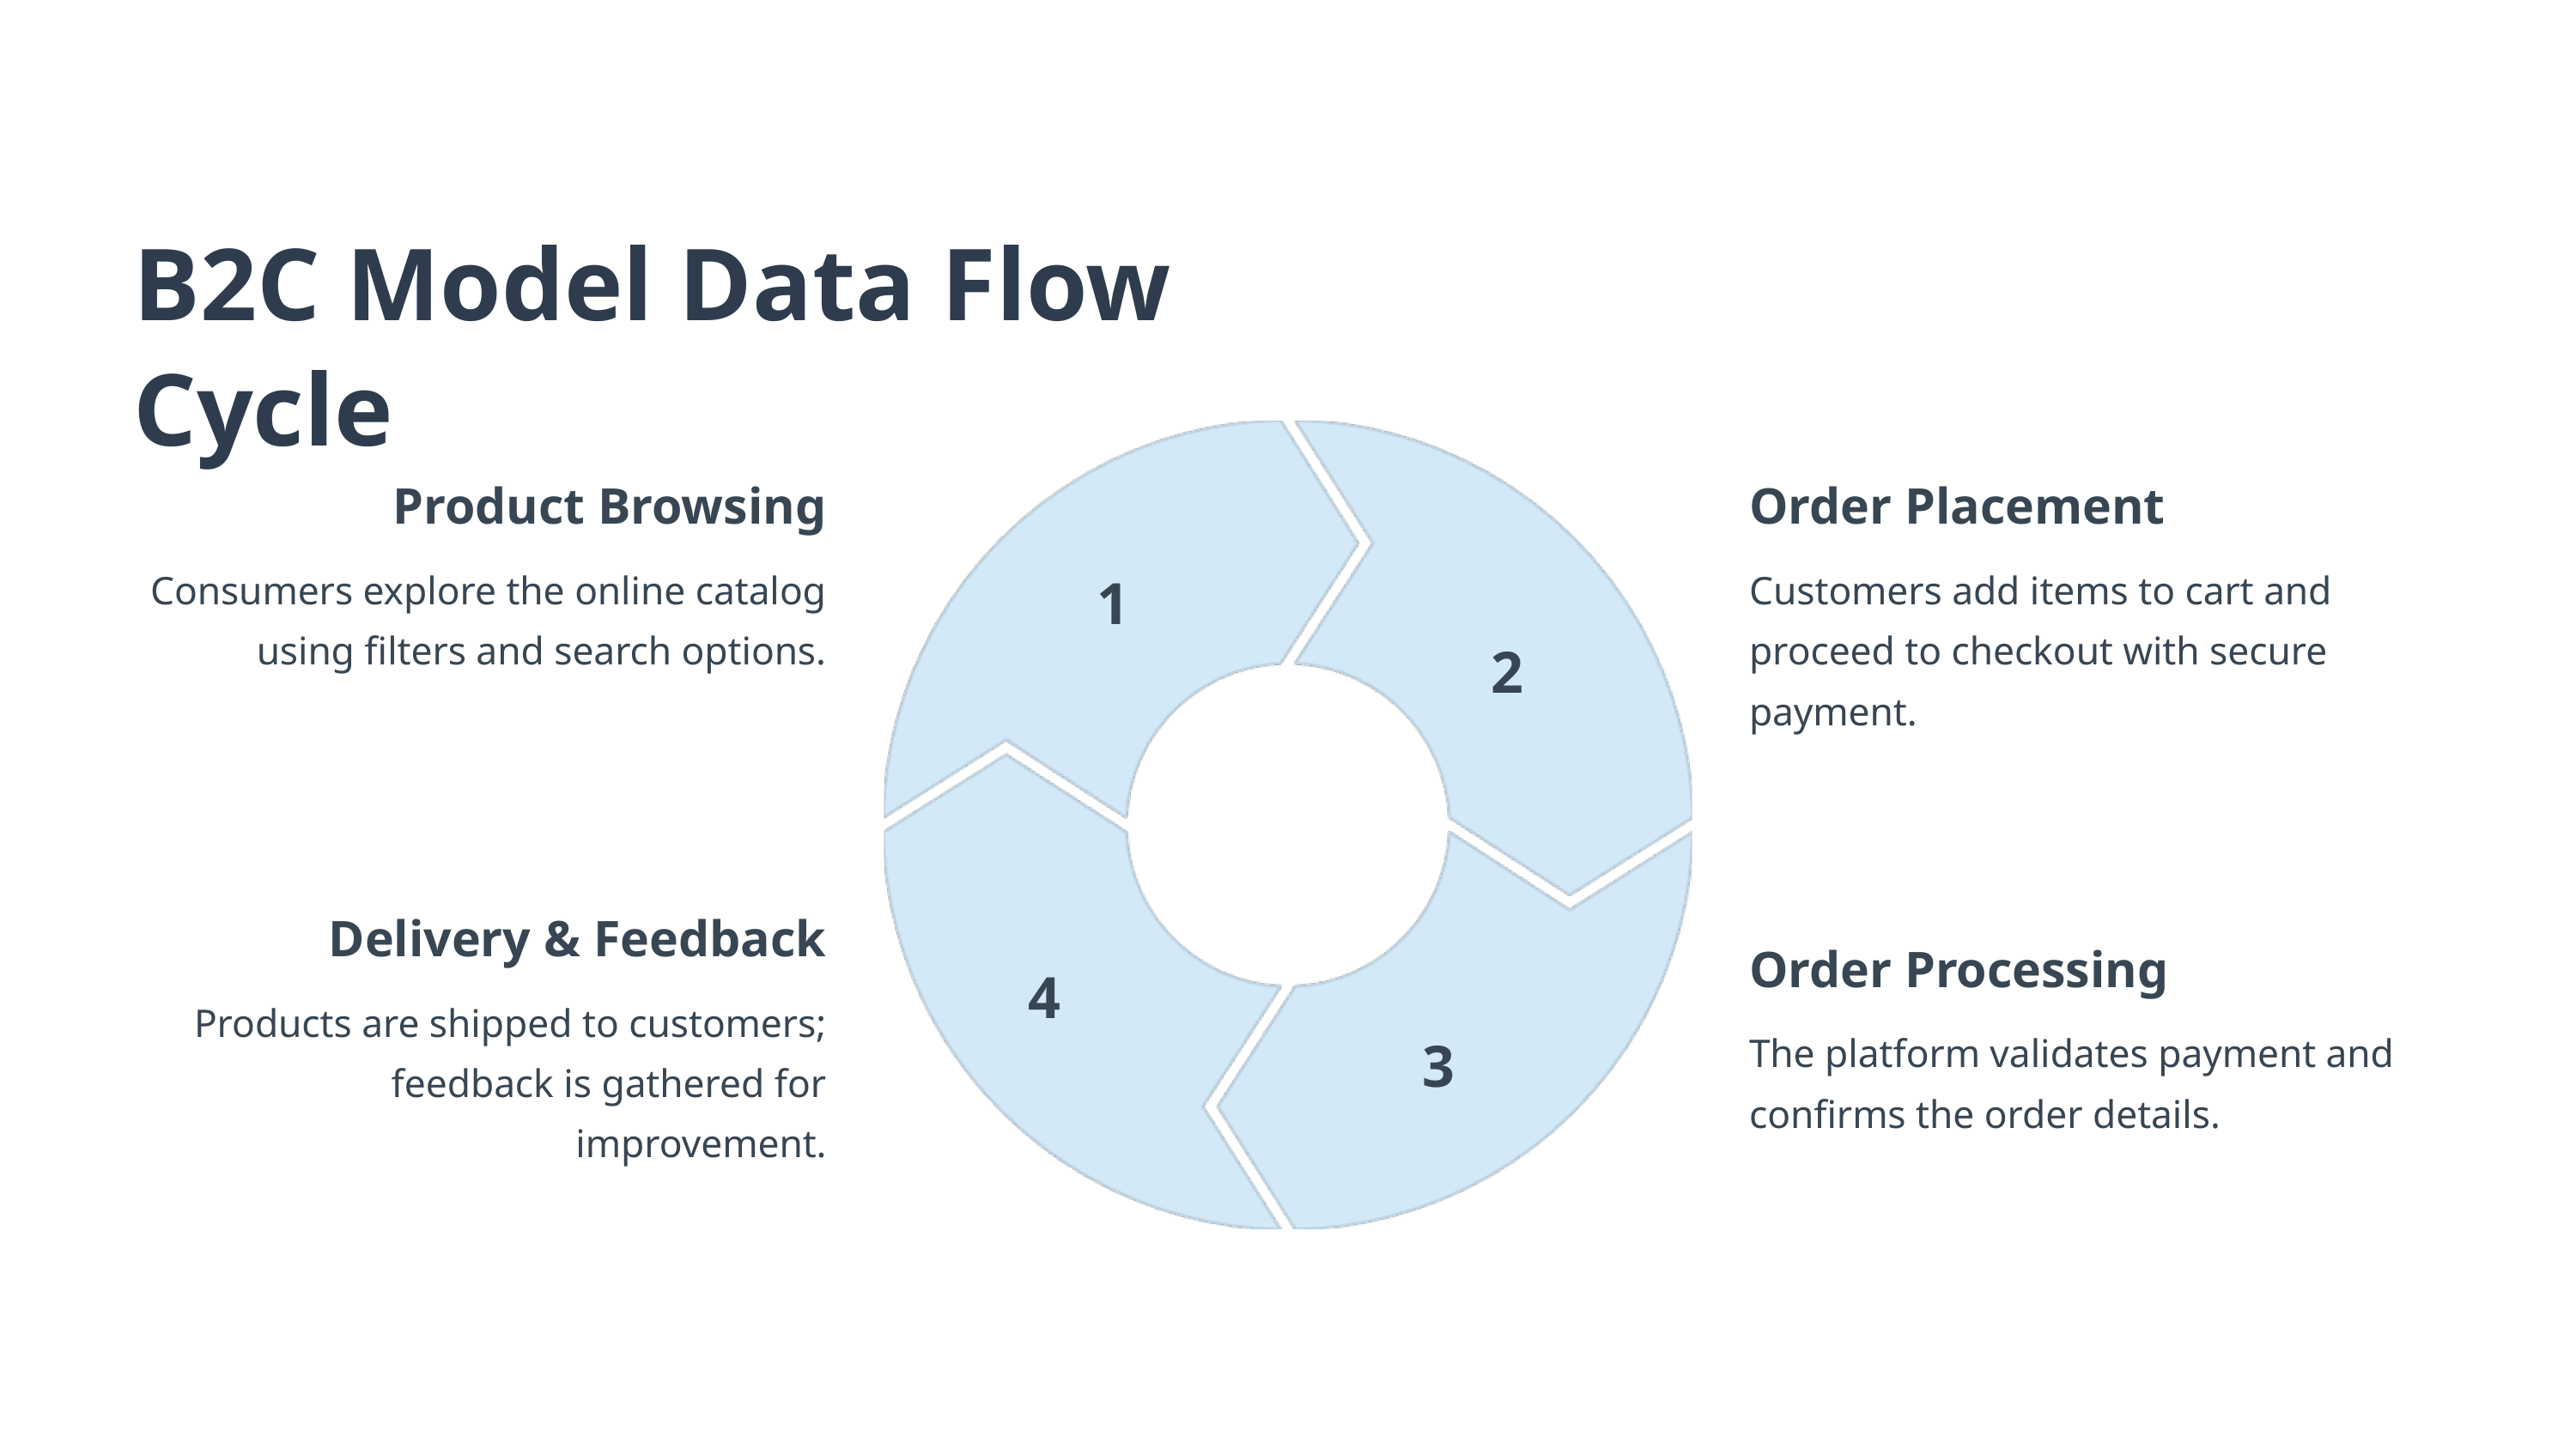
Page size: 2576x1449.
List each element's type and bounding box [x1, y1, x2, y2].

text_box [1490, 627, 1548, 699]
text_box [1748, 1022, 2443, 1146]
text_box [133, 219, 1316, 346]
text_box [324, 474, 827, 538]
text_box [0, 0, 2576, 1449]
text_box [1097, 557, 1154, 630]
text_box [1421, 1020, 1479, 1093]
text_box [324, 906, 827, 970]
text_box [133, 560, 827, 743]
text_box [133, 992, 827, 1176]
text_box [1748, 474, 2251, 538]
text_box [1027, 951, 1085, 1024]
text_box [1748, 937, 2251, 1001]
text_box [1748, 560, 2443, 743]
